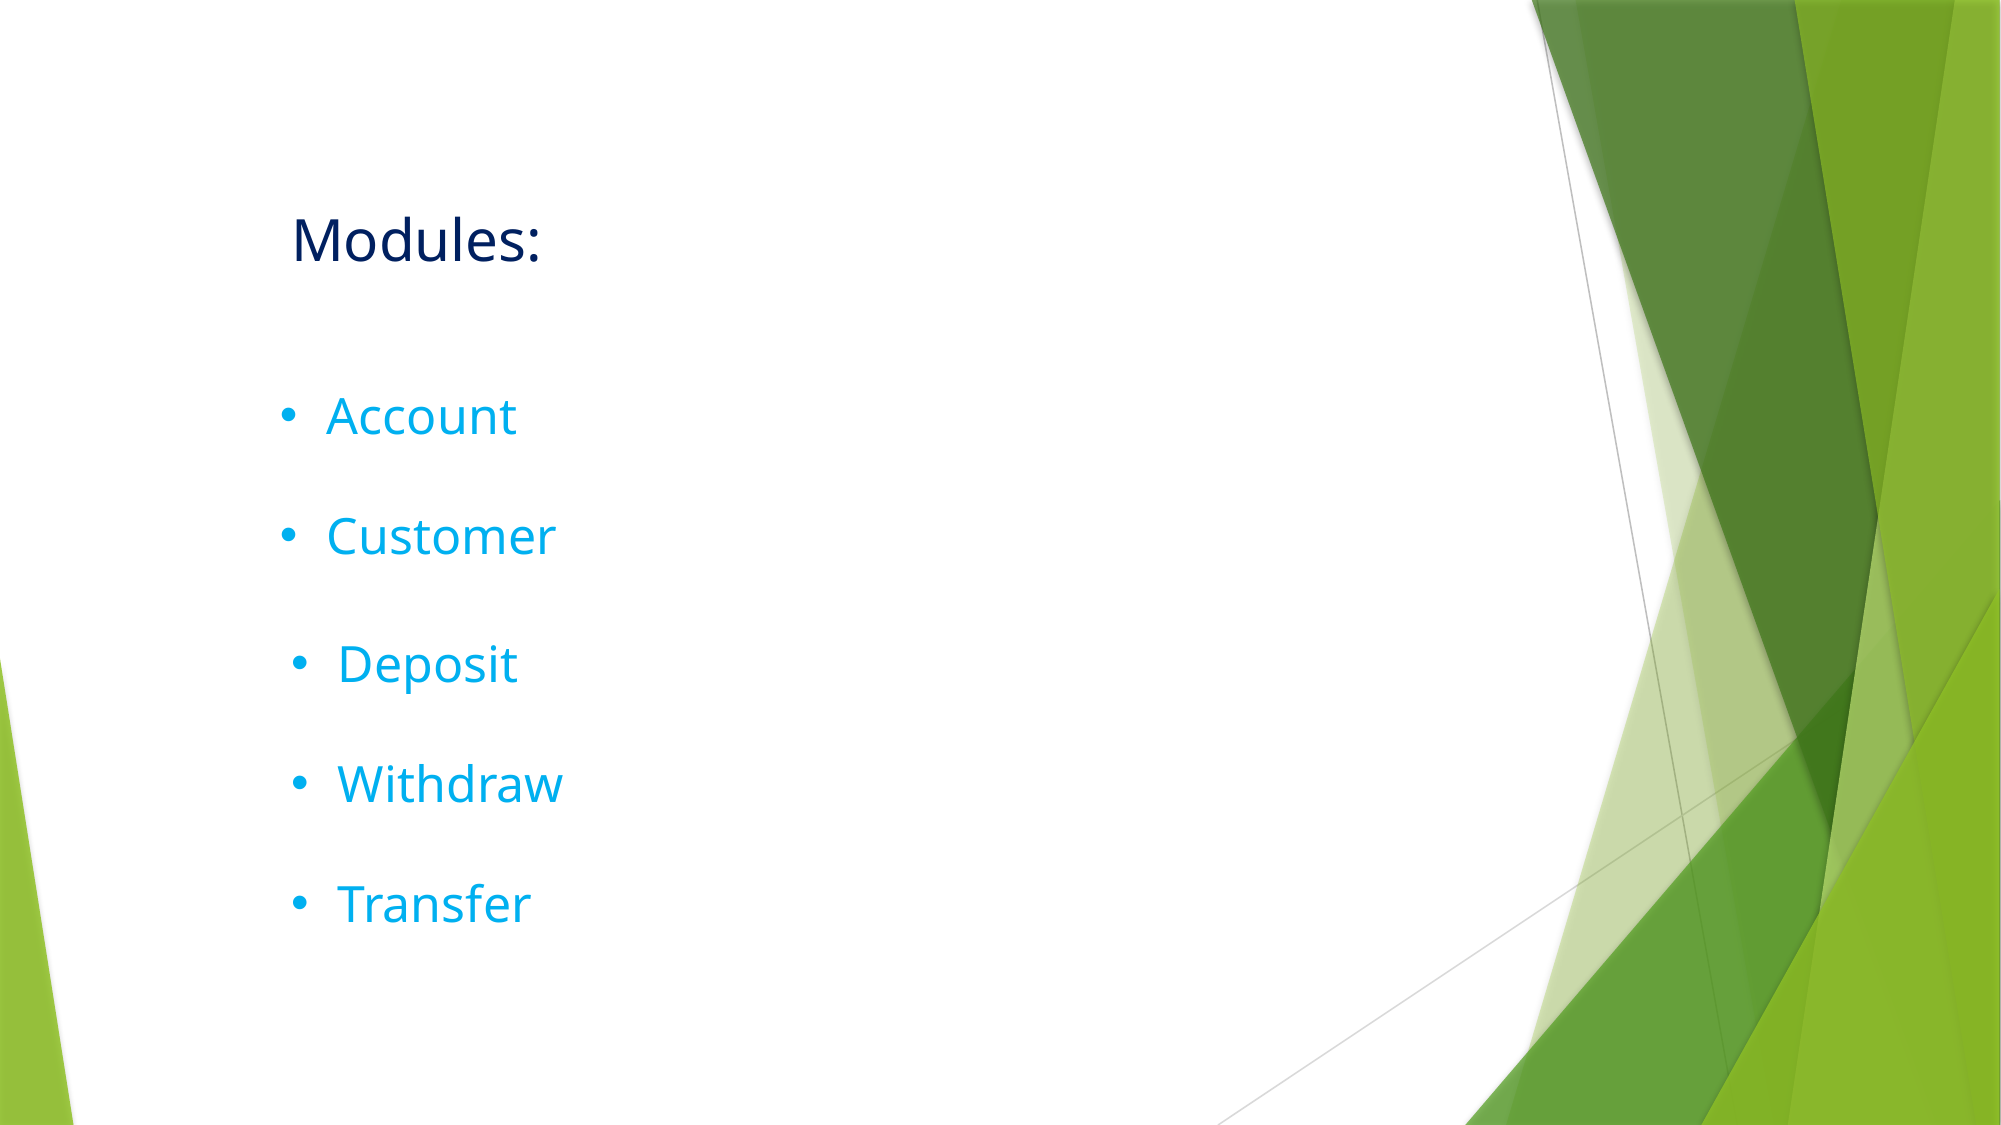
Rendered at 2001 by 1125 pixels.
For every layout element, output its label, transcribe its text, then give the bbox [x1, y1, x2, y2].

text_box Modules: [276, 195, 891, 377]
text_box Account Customer [265, 377, 1093, 573]
text_box Deposit Withdraw Transfer [276, 625, 1073, 940]
